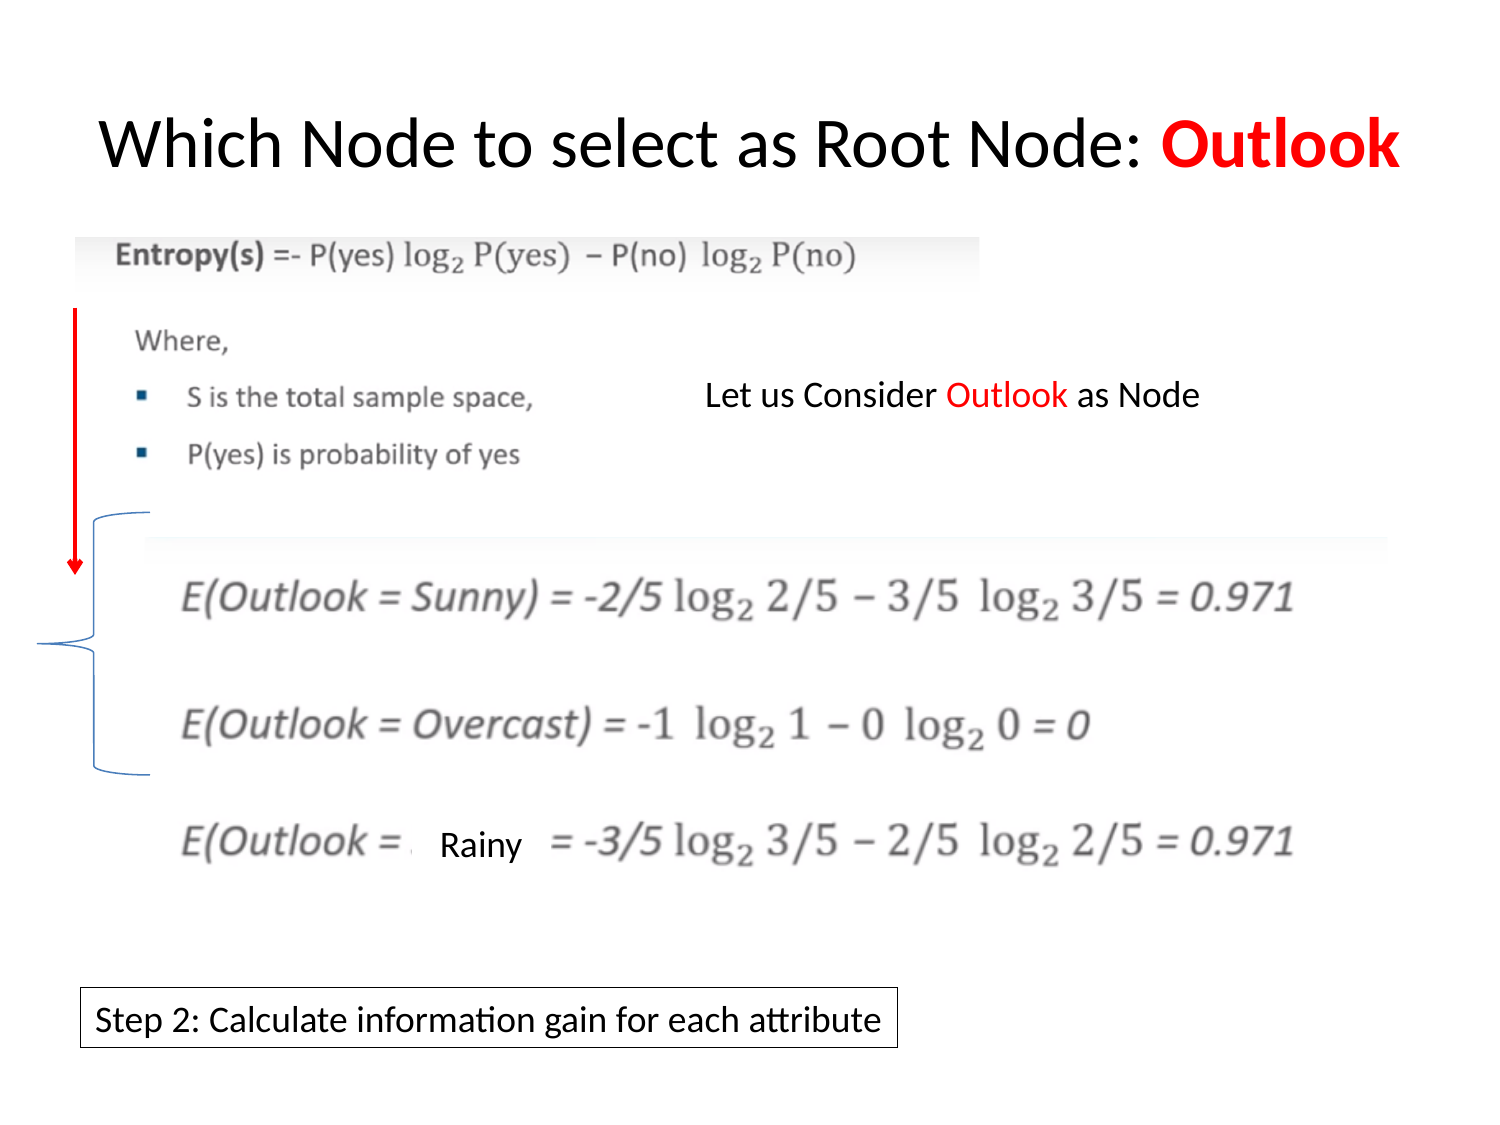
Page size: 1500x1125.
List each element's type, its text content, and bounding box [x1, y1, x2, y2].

text_box Let us Consider Outlook as Node [984, 362, 1216, 423]
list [144, 537, 1388, 951]
title Which Node to select as Root Node: Outlook [75, 45, 1425, 233]
text_box Step 2: Calculate information gain for each attribute [80, 987, 898, 1048]
text_box [36, 511, 151, 776]
picture [74, 237, 980, 488]
